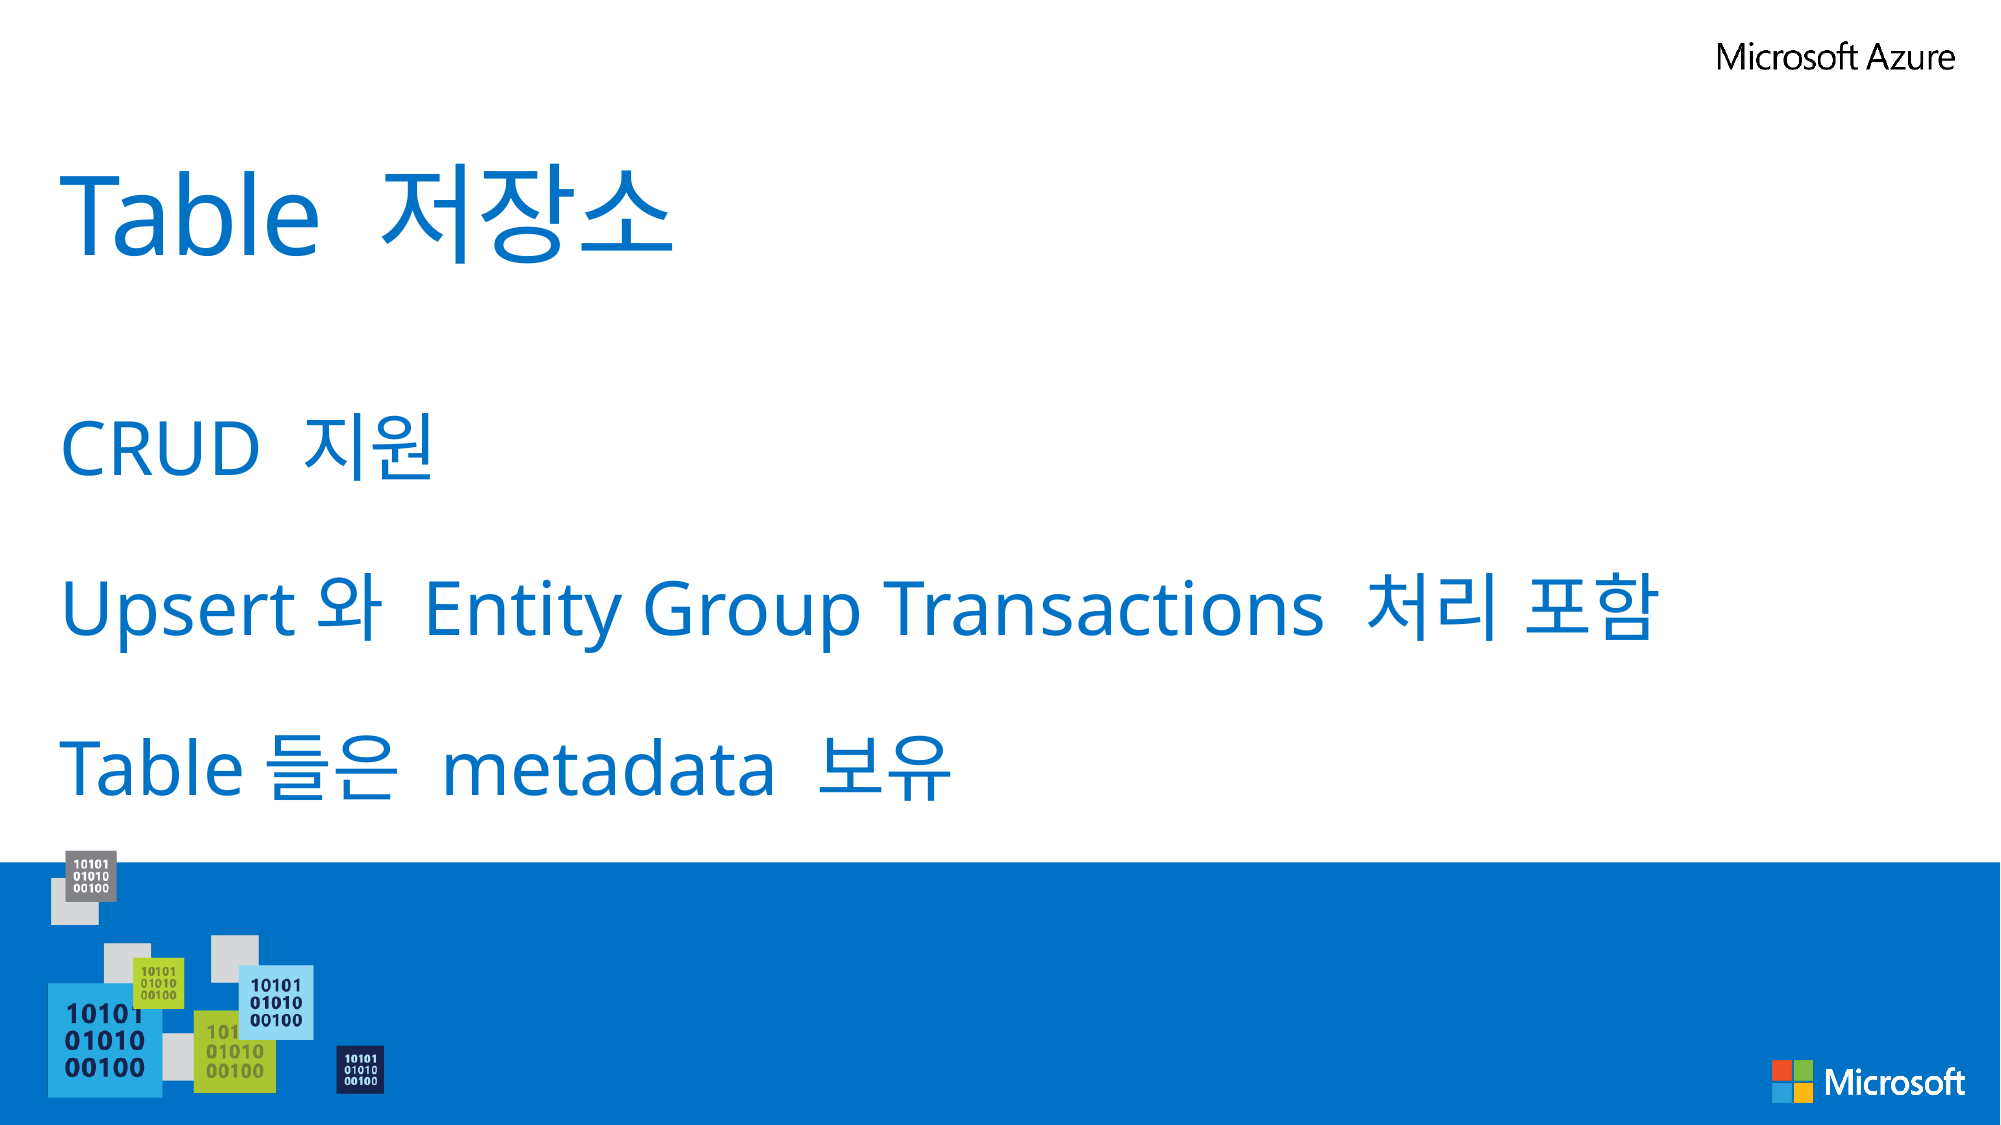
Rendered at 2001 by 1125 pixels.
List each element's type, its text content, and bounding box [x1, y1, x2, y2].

title Table 저장소 [45, 152, 1682, 304]
list CRUD 지원 Upsert와 Entity Group Transactions 처리 포함 Table들은 metadata 보유 [45, 359, 1682, 806]
picture [1699, 24, 1973, 88]
picture [17, 808, 463, 1125]
picture [1772, 1060, 1965, 1103]
